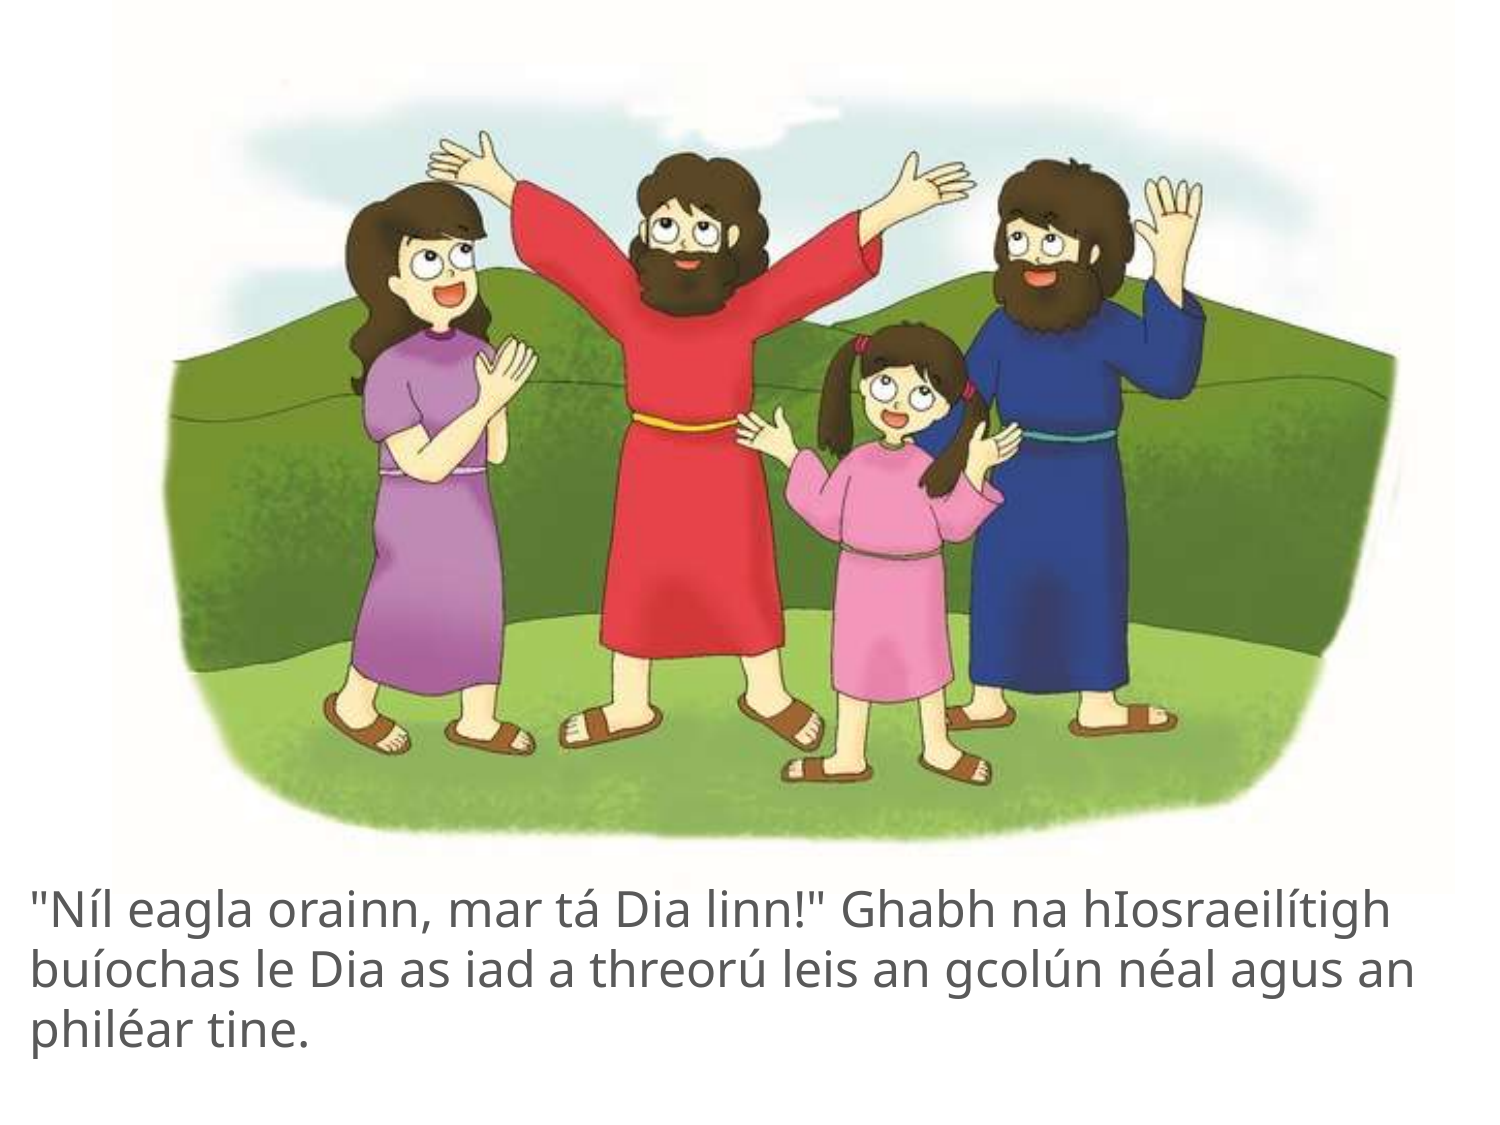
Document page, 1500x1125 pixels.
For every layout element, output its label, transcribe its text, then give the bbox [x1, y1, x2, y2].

text_box "Níl eagla orainn, mar tá Dia linn!" Ghabh na hIosraeilítigh buíochas le Dia as iad a threorú leis an gcolún néal agus an philéar tine. [14, 869, 1486, 1065]
picture [111, 0, 1455, 894]
